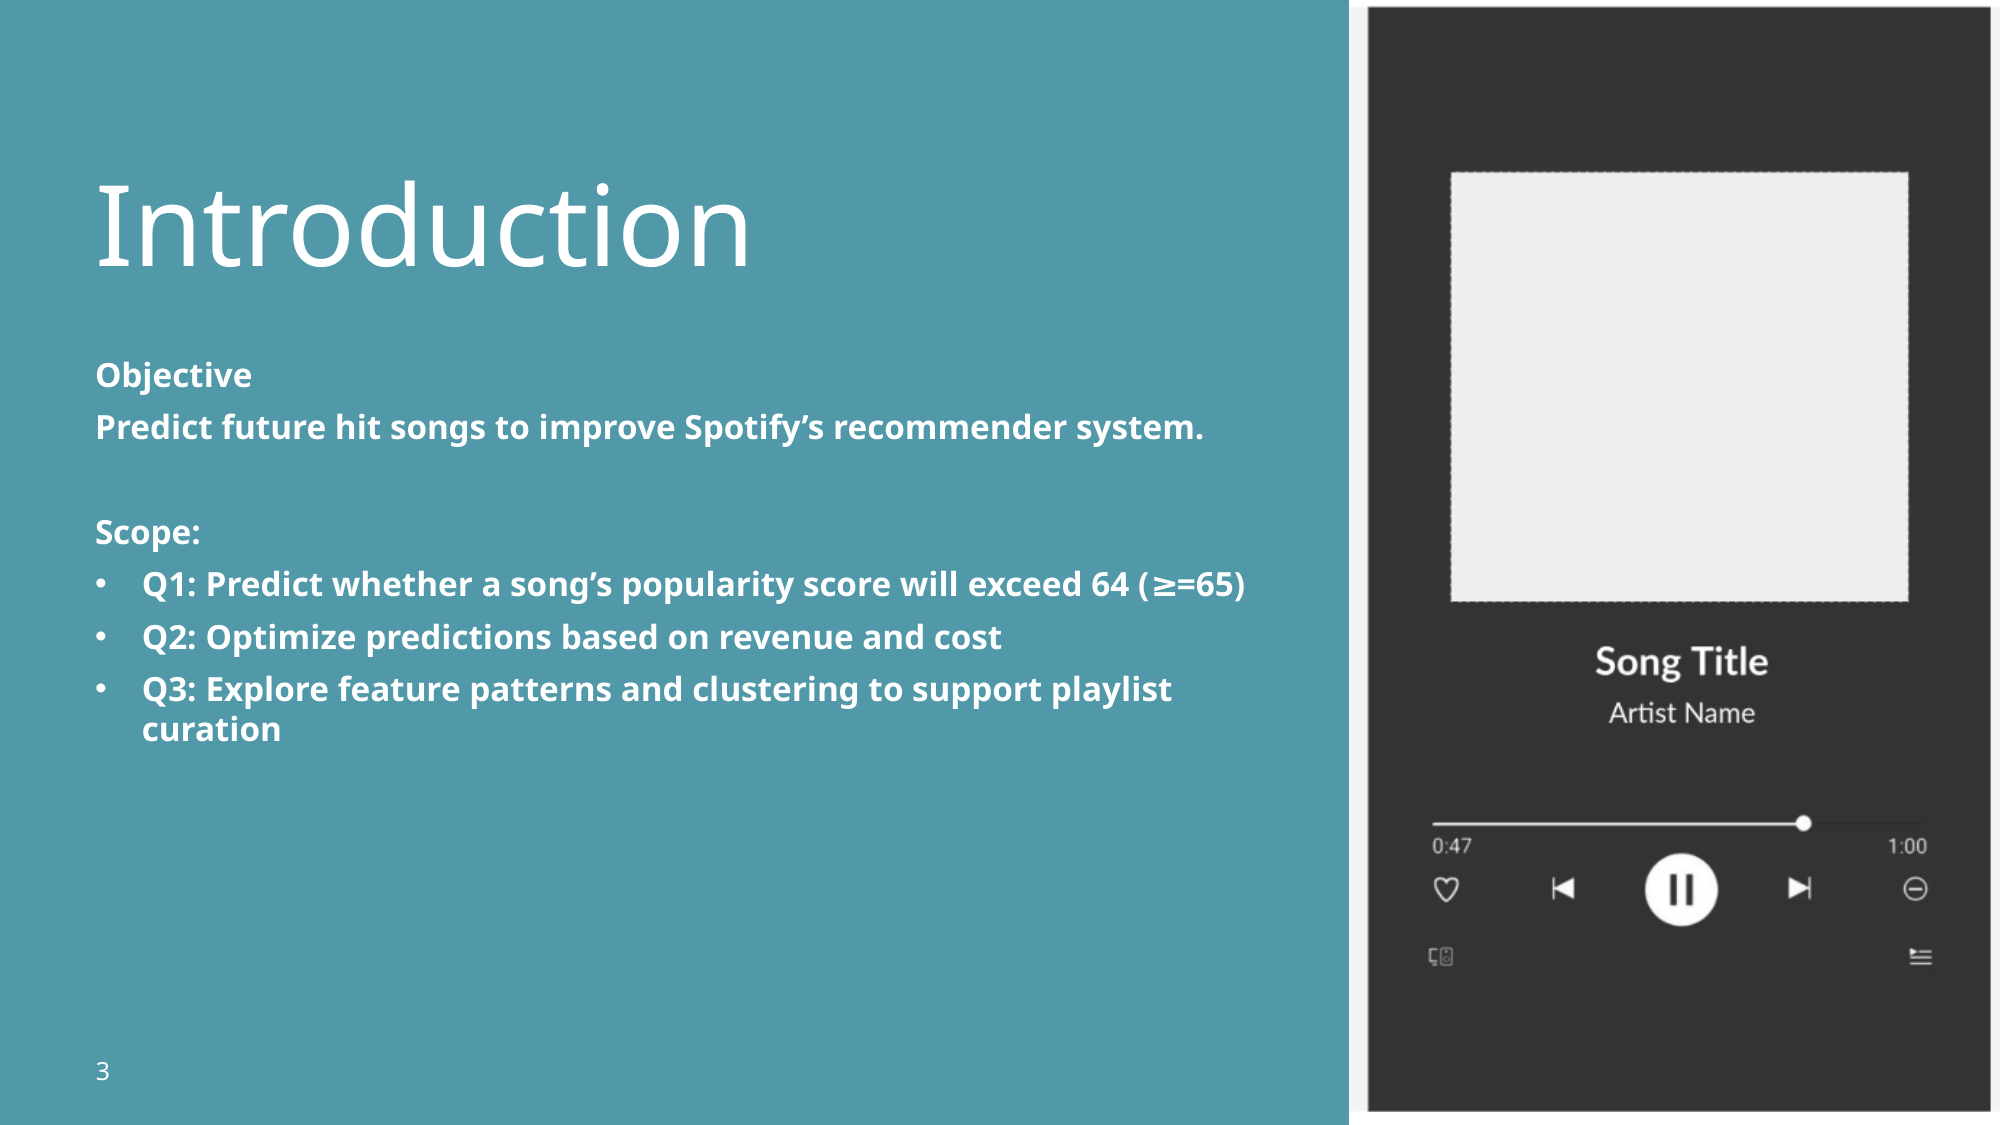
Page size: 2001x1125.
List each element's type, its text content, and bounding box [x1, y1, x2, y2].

slide_number 3 [80, 1042, 263, 1103]
list Objective Predict future hit songs to improve Spotify’s recommender system. Scope: Q1: Predict whether a song’s popularity score will exceed 64 (≥=65) Q2: Optimize predictions based on revenue and cost Q3: Explore feature patterns and clustering to support playlist curation [80, 346, 1309, 940]
picture [1349, 0, 2000, 1125]
title Introduction [80, 120, 1344, 339]
